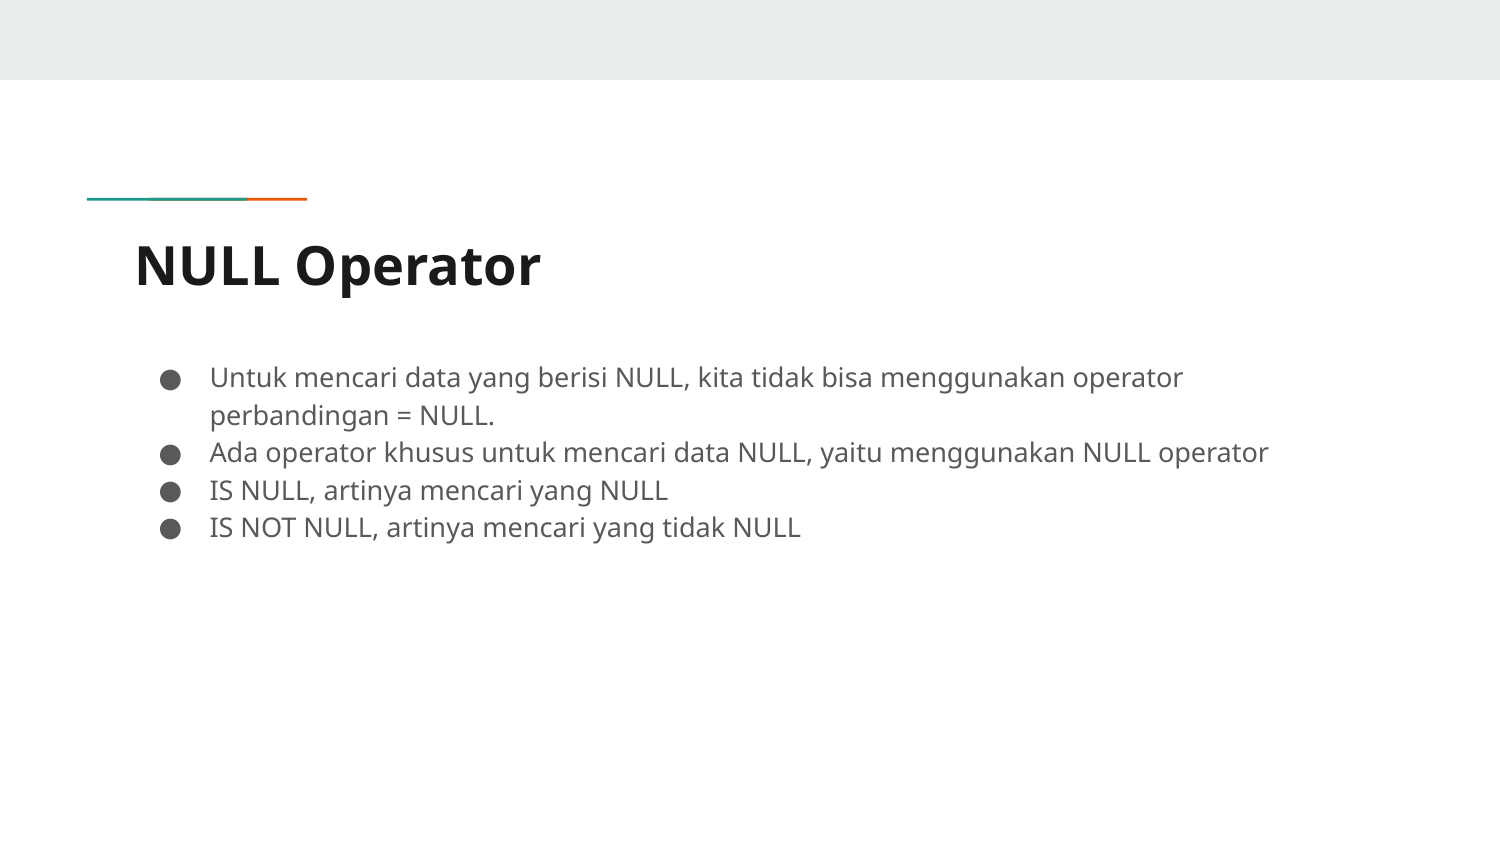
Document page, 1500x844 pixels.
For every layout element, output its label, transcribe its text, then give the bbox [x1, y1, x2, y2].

list Untuk mencari data yang berisi NULL, kita tidak bisa menggunakan operator perbandingan = NULL. Ada operator khusus untuk mencari data NULL, yaitu menggunakan NULL operator IS NULL, artinya mencari yang NULL IS NOT NULL, artinya mencari yang tidak NULL [119, 341, 1381, 712]
title NULL Operator [119, 216, 1381, 305]
